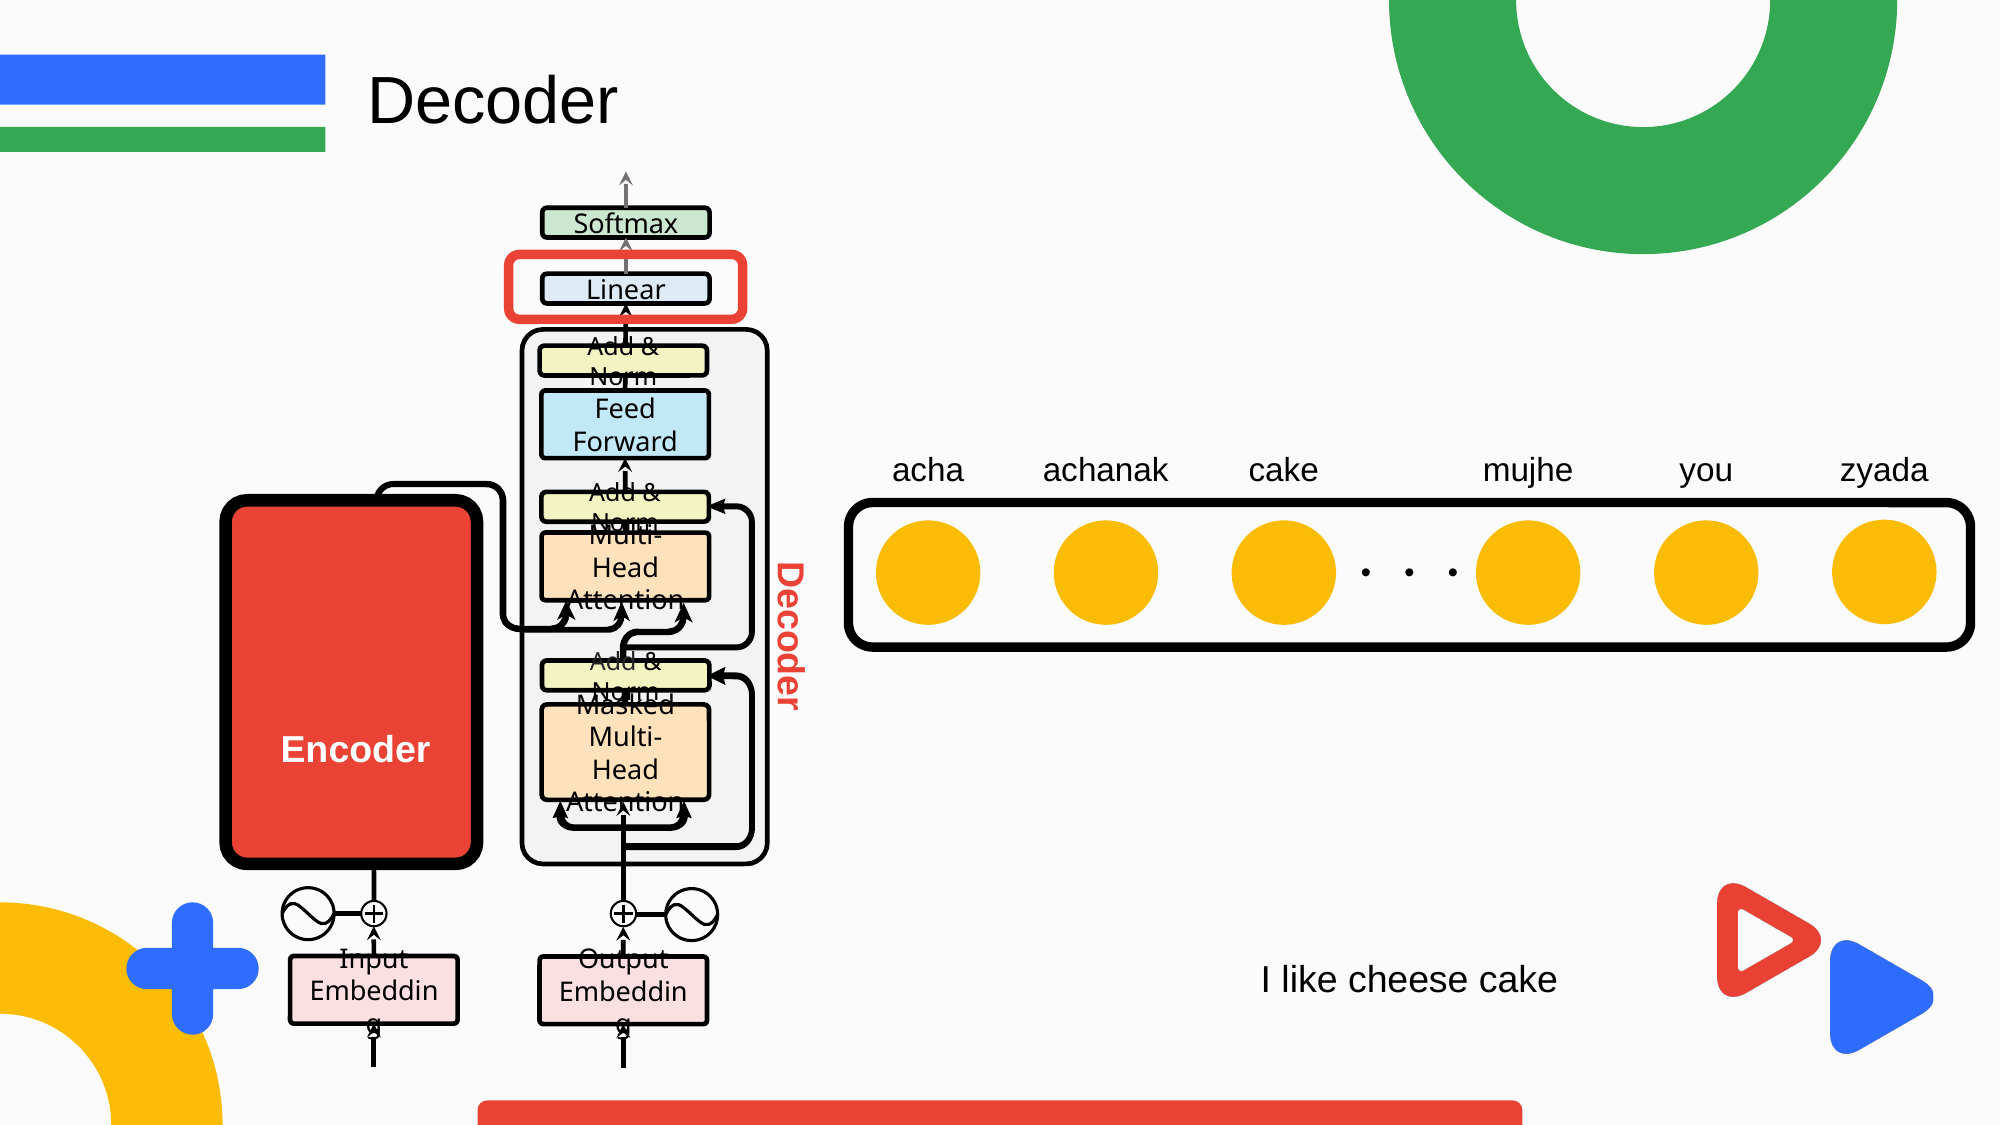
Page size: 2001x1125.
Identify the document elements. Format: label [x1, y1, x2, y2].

text_box [352, 49, 635, 145]
text_box [1245, 947, 1574, 1008]
text_box [1028, 440, 1184, 496]
picture [1830, 940, 1934, 1054]
text_box [848, 502, 1971, 648]
text_box [1825, 440, 1944, 496]
text_box [1468, 440, 1589, 496]
text_box [1664, 440, 1748, 496]
picture [1717, 883, 1821, 997]
text_box [877, 440, 980, 496]
text_box [225, 171, 823, 1068]
text_box [1233, 440, 1334, 496]
